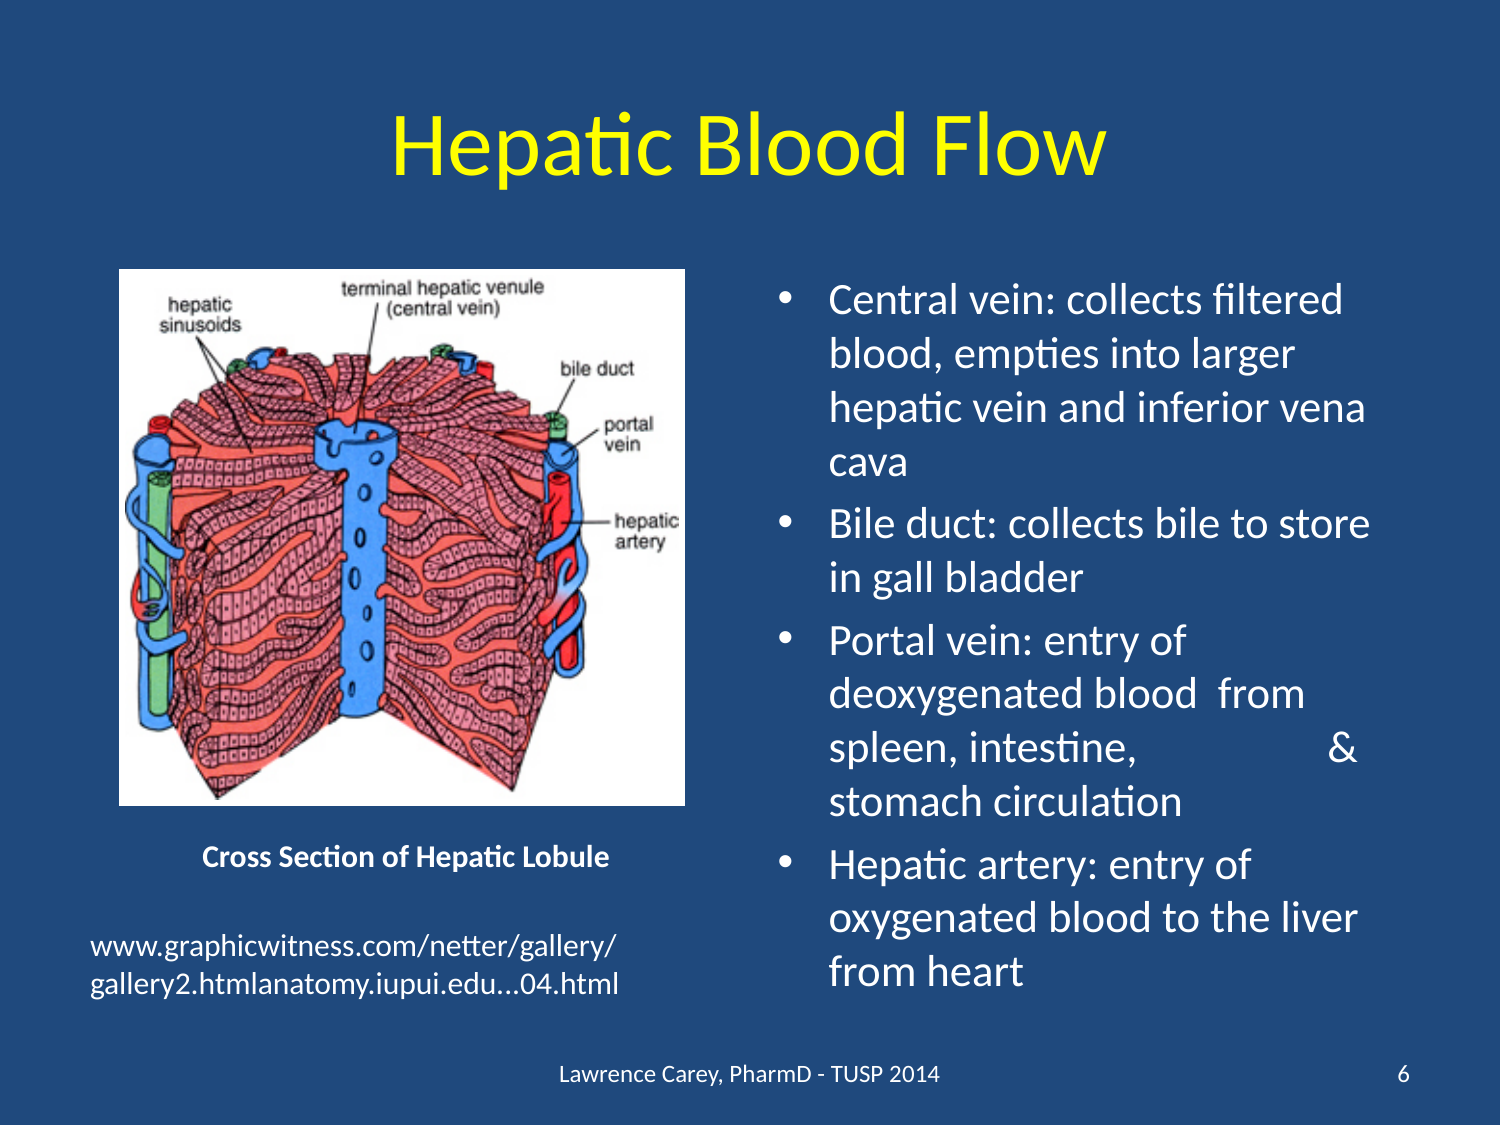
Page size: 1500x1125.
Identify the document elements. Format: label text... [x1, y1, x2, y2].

list Central vein: collects filtered blood, empties into larger hepatic vein and inferior vena cava Bile duct: collects bile to store in gall bladder Portal vein: entry of deoxygenated blood from spleen, intestine, & stomach circulation Hepatic artery: entry of oxygenated blood to the liver from heart [762, 262, 1425, 1005]
slide_number 6 [1074, 1042, 1425, 1103]
list Cross Section of Hepatic Lobule www.graphicwitness.com/netter/gallery/gallery2.htmlanatomy.iupui.edu...04.html [75, 266, 738, 1009]
title Hepatic Blood Flow [75, 45, 1425, 233]
picture [124, 274, 679, 801]
footer Lawrence Carey, PharmD - TUSP 2014 [512, 1042, 988, 1103]
